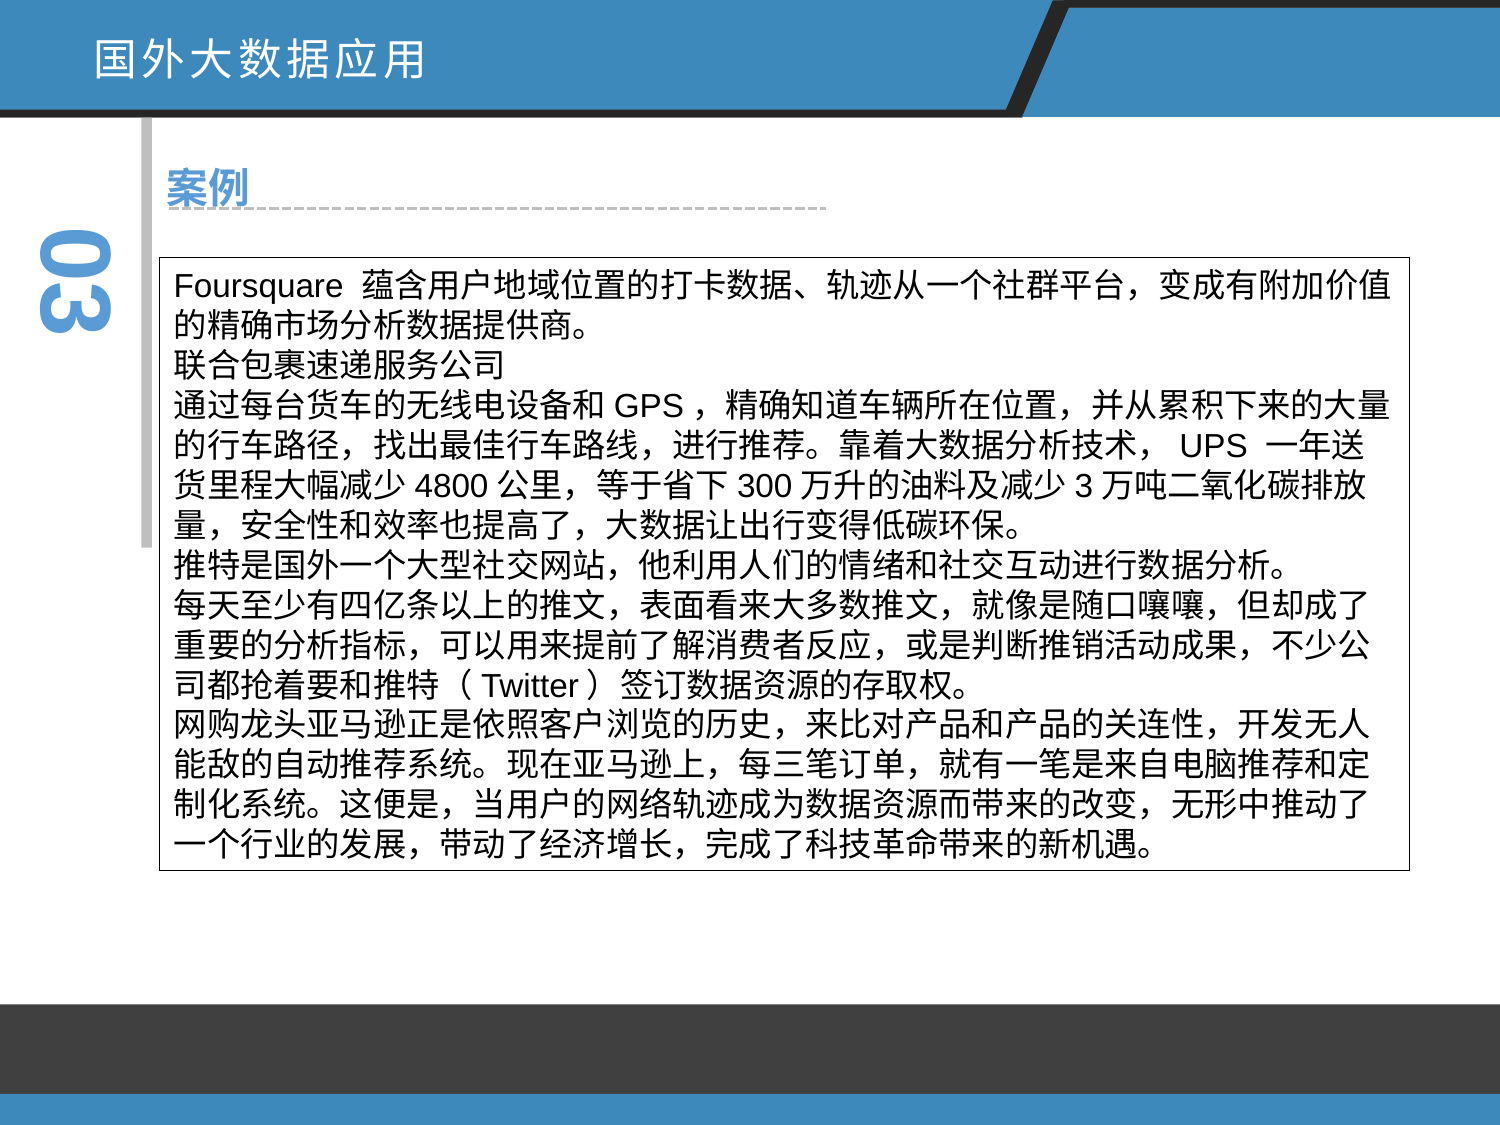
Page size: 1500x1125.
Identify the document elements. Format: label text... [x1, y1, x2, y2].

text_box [0, 0, 1500, 118]
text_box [0, 118, 848, 548]
text_box [0, 1003, 1500, 1093]
text_box Foursquare 蕴含用户地域位置的打卡数据、轨迹从一个社群平台，变成有附加价值的精确市场分析数据提供商。 联合包裹速递服务公司 通过每台货车的无线电设备和GPS，精确知道车辆所在位置，并从累积下来的大量的行车路径，找出最佳行车路线，进行推荐。靠着大数据分析技术，UPS 一年送货里程大幅减少4800公里，等于省下300万升的油料及减少3万吨二氧化碳排放量，安全性和效率也提高了，大数据让出行变得低碳环保。 推特是国外一个大型社交网站，他利用人们的情绪和社交互动进行数据分析。 每天至少有四亿条以上的推文，表面看来大多数推文，就像是随口嚷嚷，但却成了重要的分析指标，可以用来提前了解消费者反应，或是判断推销活动成果，不少公司都抢着要和推特（Twitter）签订数据资源的存取权。 网购龙头亚马逊正是依照客户浏览的历史，来比对产品和产品的关连性，开发无人能敌的自动推荐系统。现在亚马逊上，每三笔订单，就有一笔是来自电脑推荐和定制化系统。这便是，当用户的网络轨迹成为数据资源而带来的改变，无形中推动了一个行业的发展，带动了经济增长，完成了科技革命带来的新机遇。 [159, 257, 1410, 871]
text_box [0, 1093, 1500, 1125]
